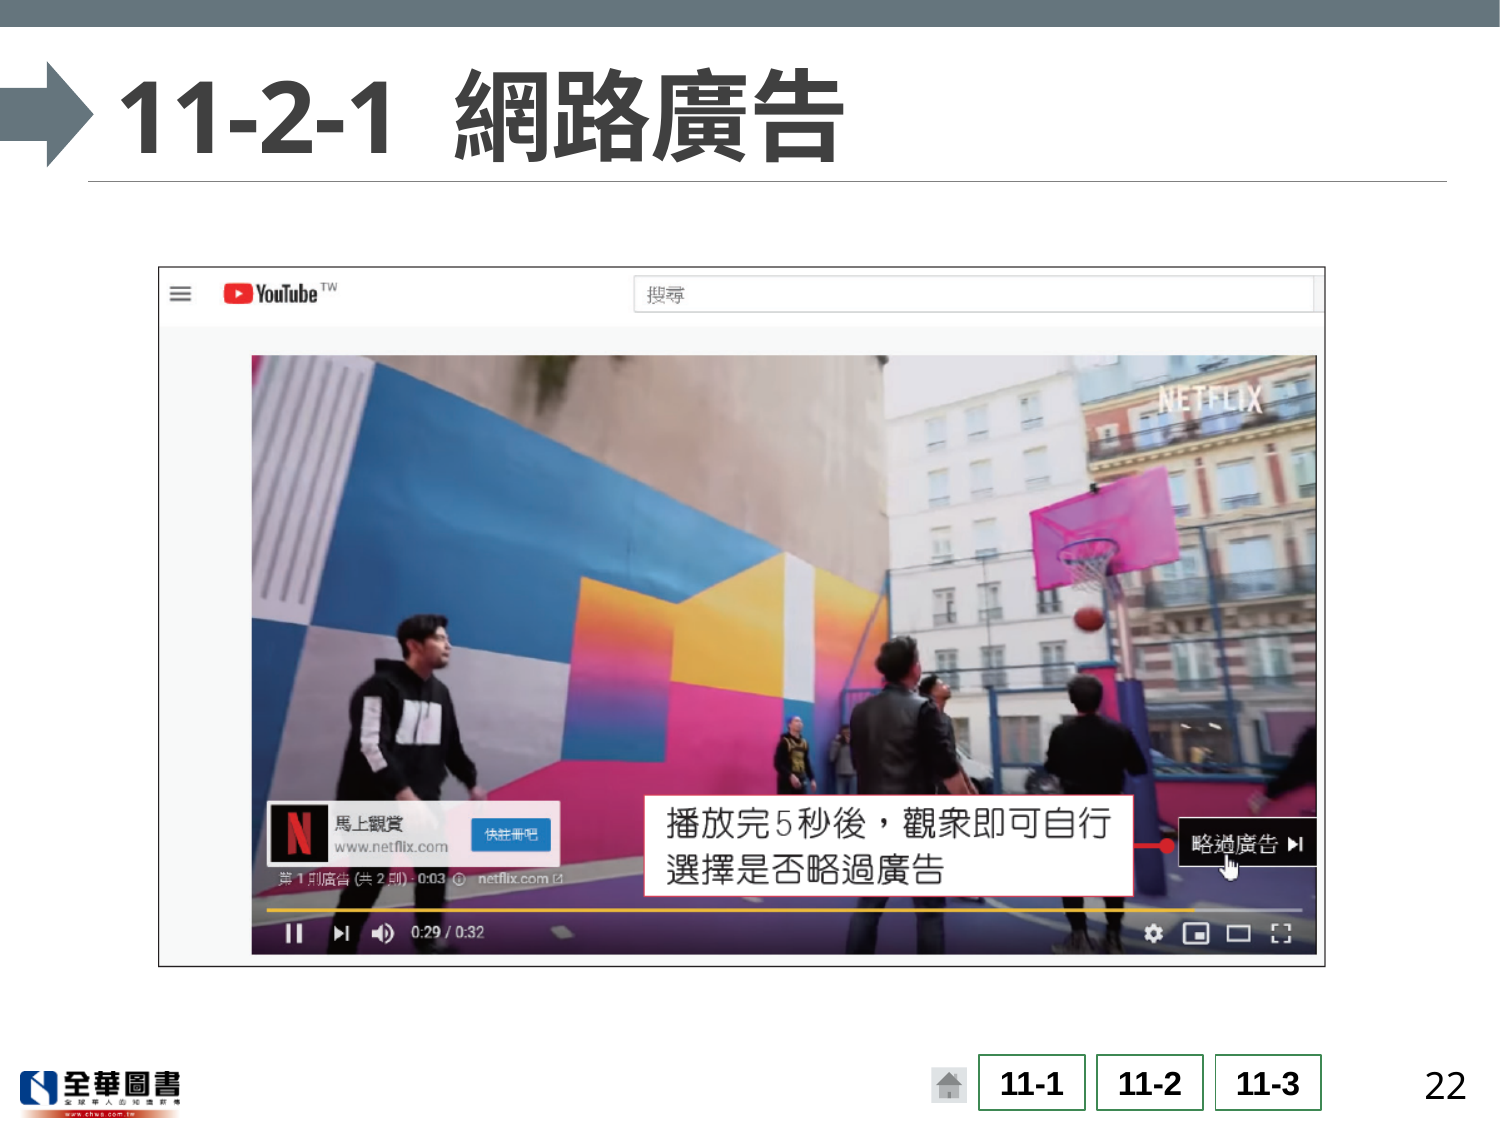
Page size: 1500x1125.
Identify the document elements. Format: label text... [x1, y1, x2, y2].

title 11-2-1 網路廣告 [100, 47, 1447, 182]
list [158, 264, 1327, 972]
slide_number 22 [1320, 1057, 1483, 1118]
picture [20, 1071, 180, 1118]
